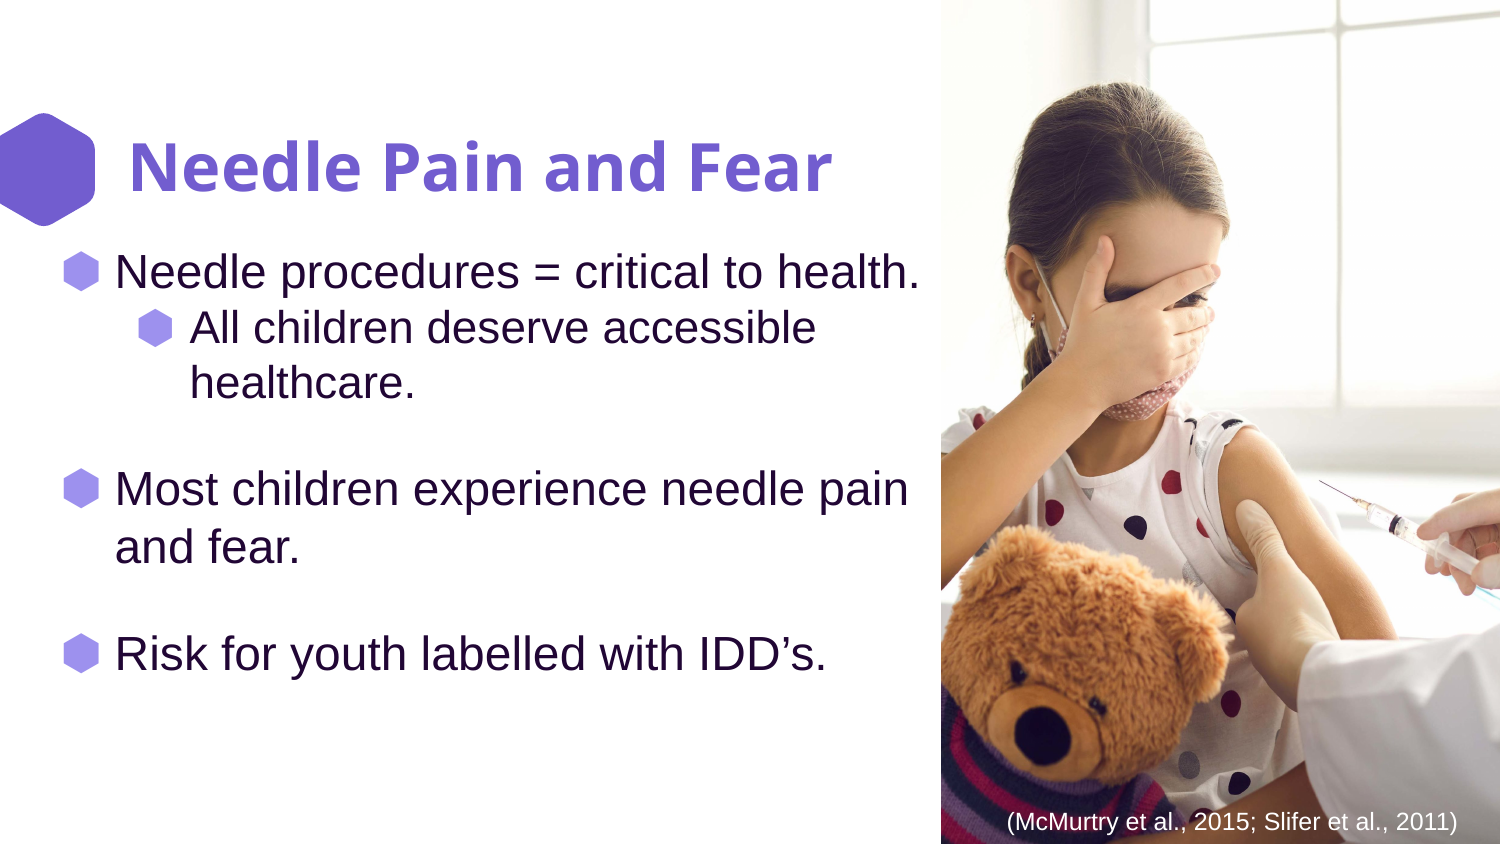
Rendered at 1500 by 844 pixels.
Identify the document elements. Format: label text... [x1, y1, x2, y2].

picture [941, 0, 1500, 844]
list Needle procedures = critical to health. All children deserve accessible healthcare. Most children experience needle pain and fear. Risk for youth labelled with IDD’s. [39, 240, 936, 750]
title Needle Pain and Fear [127, 137, 936, 203]
